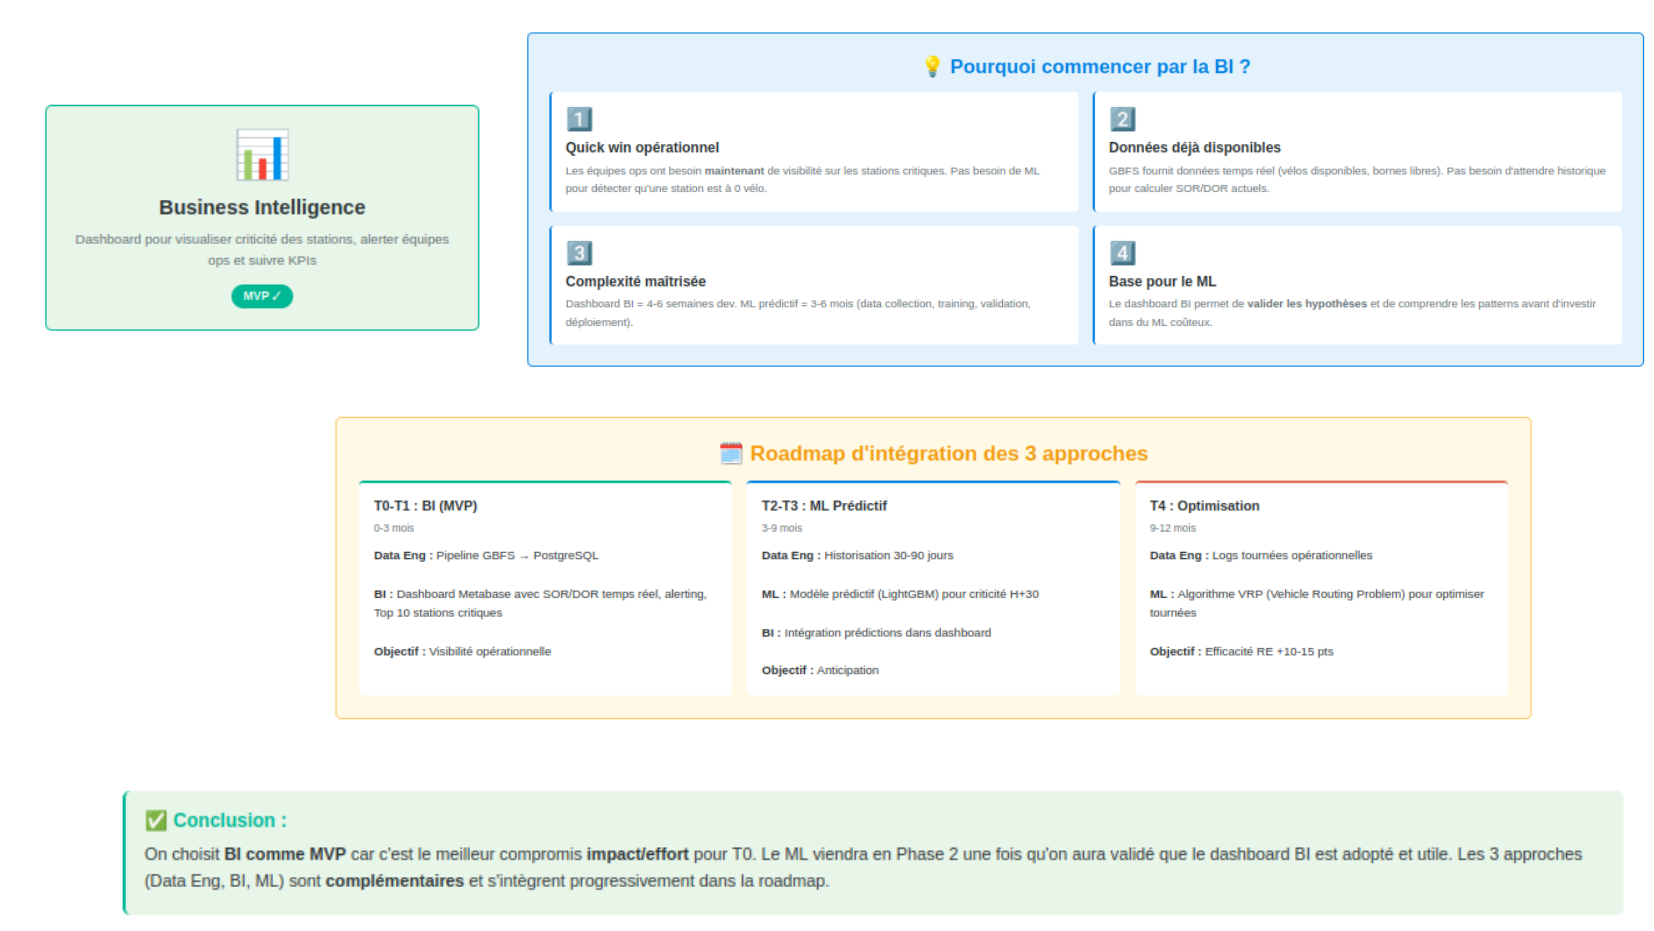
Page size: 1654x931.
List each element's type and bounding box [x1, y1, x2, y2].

picture [333, 412, 1538, 733]
picture [112, 777, 1627, 931]
picture [524, 29, 1650, 375]
picture [37, 98, 488, 338]
